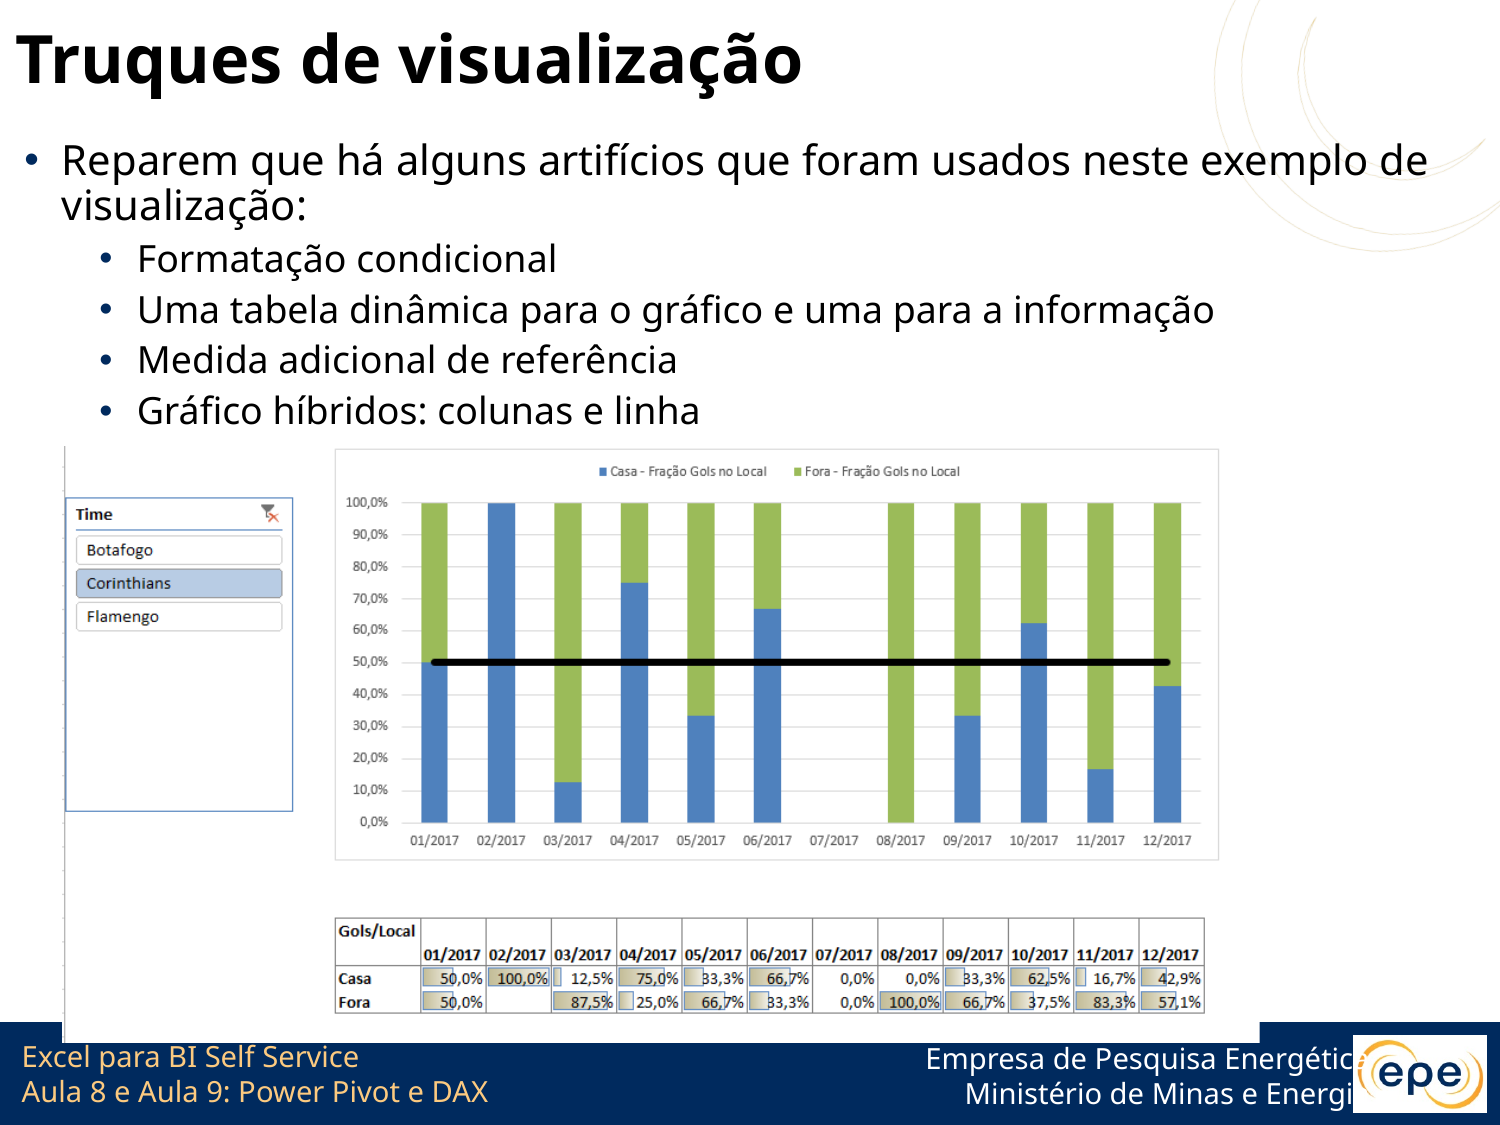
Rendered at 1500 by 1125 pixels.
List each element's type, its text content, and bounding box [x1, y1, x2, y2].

title Truques de visualização [0, 0, 1459, 124]
list Reparem que há alguns artifícios que foram usados neste exemplo de visualização: Formatação condicional Uma tabela dinâmica para o gráfico e uma para a informação Medida adicional de referência Gráfico híbridos: colunas e linha [9, 131, 1449, 975]
picture [1353, 1035, 1487, 1113]
picture [62, 446, 1260, 1043]
